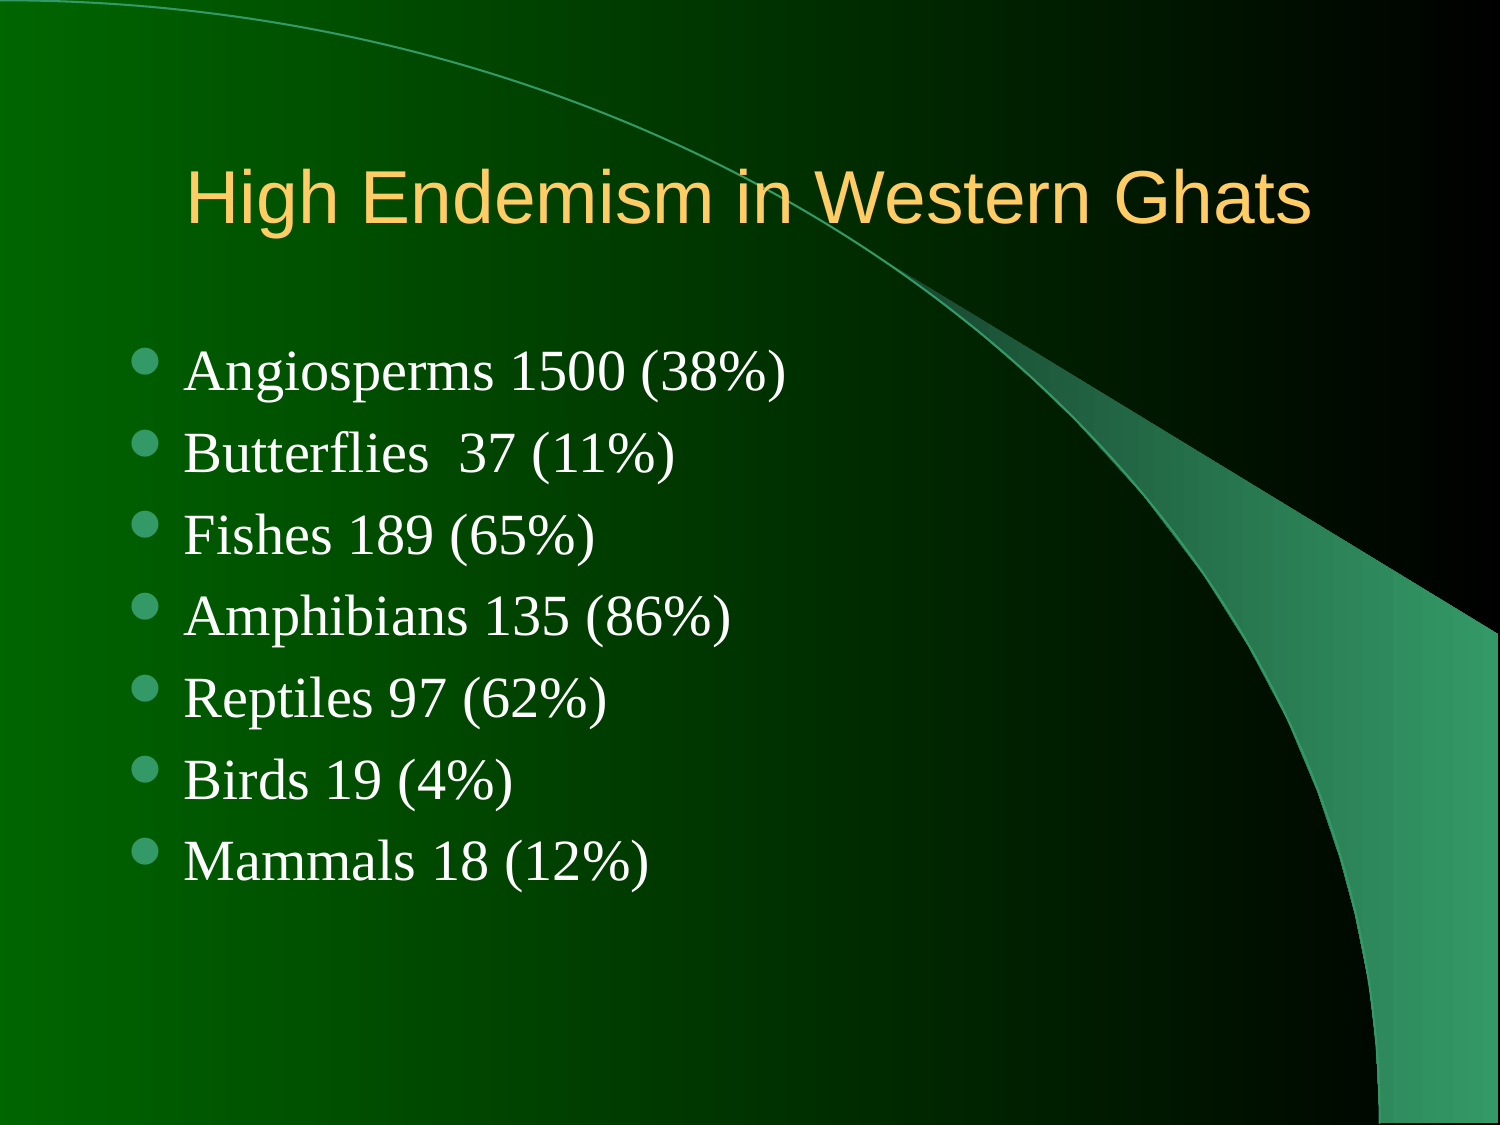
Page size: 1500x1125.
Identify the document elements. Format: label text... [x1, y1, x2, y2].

list Angiosperms 1500 (38%) Butterflies 37 (11%) Fishes 189 (65%) Amphibians 135 (86%) Reptiles 97 (62%) Birds 19 (4%) Mammals 18 (12%) [112, 324, 1388, 1001]
title High Endemism in Western Ghats [112, 99, 1388, 288]
